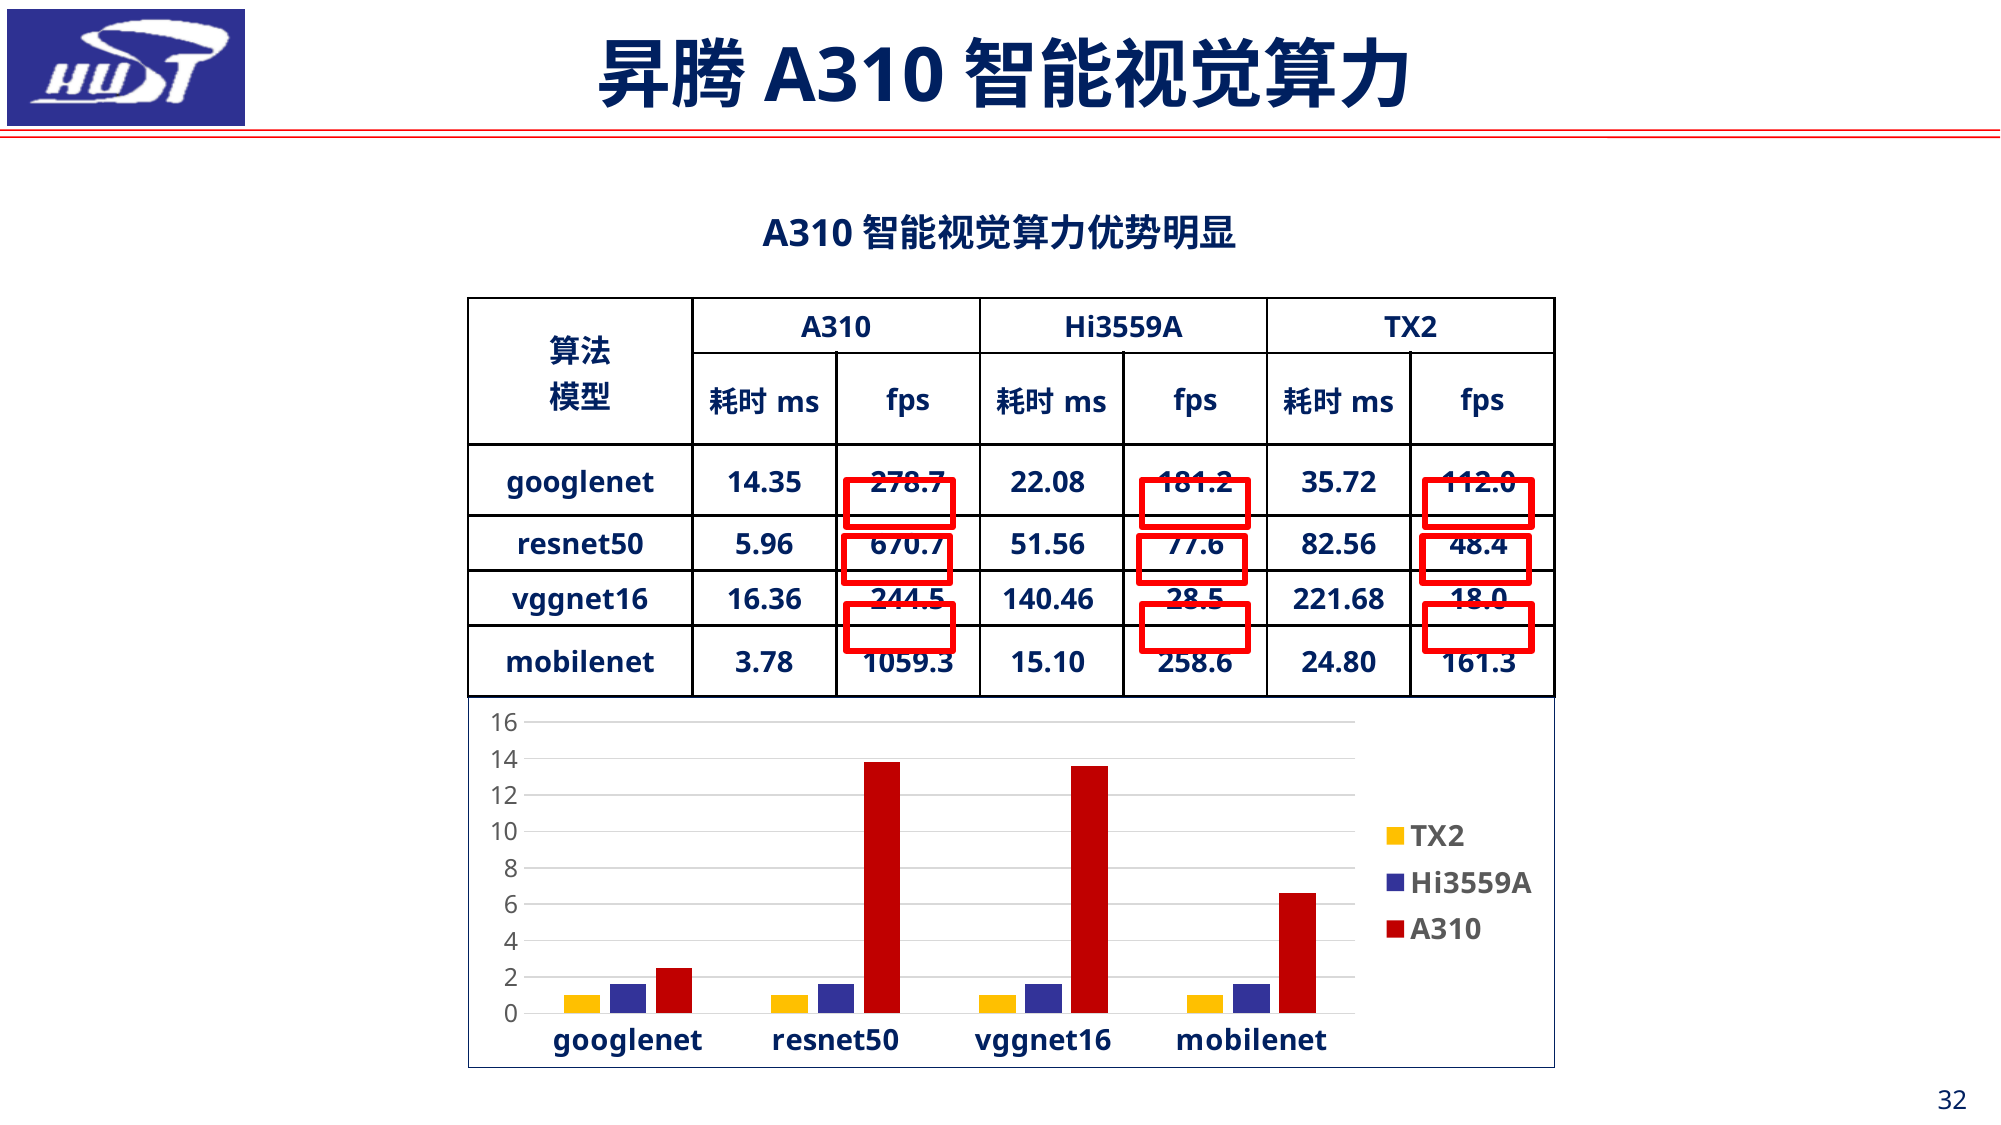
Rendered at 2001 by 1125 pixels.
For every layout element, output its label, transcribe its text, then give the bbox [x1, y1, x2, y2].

text_box [1138, 535, 1246, 584]
table_cell fps [1412, 354, 1553, 443]
table_cell 5.96 [694, 517, 835, 569]
table_cell 258.6 [1125, 627, 1266, 695]
table_cell fps [838, 354, 979, 443]
table_cell 77.6 [1125, 517, 1266, 569]
table_cell 14.35 [694, 446, 835, 514]
table_cell fps [1125, 354, 1266, 443]
table_cell 16.36 [694, 572, 835, 624]
table_cell 181.2 [1125, 446, 1266, 514]
text_box [846, 479, 953, 528]
text_box [1425, 603, 1532, 652]
table_cell 22.08 [981, 446, 1122, 514]
table_header 算法 模型 [469, 299, 691, 443]
text_box A310智能视觉算力优势明显 [437, 202, 1563, 260]
table_cell 161.3 [1412, 627, 1553, 695]
text_box [843, 535, 950, 584]
table_cell 221.68 [1268, 572, 1409, 624]
table_cell 670.7 [838, 517, 979, 569]
table_cell 18.0 [1412, 572, 1553, 624]
table_cell 51.56 [981, 517, 1122, 569]
text_box [1141, 603, 1249, 652]
table_header TX2 [1268, 299, 1553, 352]
table_cell 15.10 [981, 627, 1122, 695]
table_cell 24.80 [1268, 627, 1409, 695]
text_box [1422, 535, 1529, 584]
table_cell 耗时ms [1268, 354, 1409, 443]
table_cell 140.46 [981, 572, 1122, 624]
table_header A310 [694, 299, 979, 352]
table_cell vggnet16 [469, 572, 691, 624]
text_box [846, 603, 953, 652]
text_box [1791, 1065, 1982, 1125]
table_cell 3.78 [694, 627, 835, 695]
table_cell 1059.3 [838, 627, 979, 695]
text_box [1425, 479, 1532, 528]
table_cell googlenet [469, 446, 691, 514]
picture [7, 9, 245, 126]
table_cell resnet50 [469, 517, 691, 569]
table_cell 278.7 [838, 446, 979, 514]
table_cell 48.4 [1412, 517, 1553, 569]
table_cell mobilenet [469, 627, 691, 695]
table_header Hi3559A [981, 299, 1266, 352]
table_cell 112.0 [1412, 446, 1553, 514]
table_cell 244.5 [838, 572, 979, 624]
chart [467, 697, 1555, 1068]
text_box 昇腾A310智能视觉算力 [442, 30, 1568, 112]
table_cell 28.5 [1125, 572, 1266, 624]
table_cell 耗时ms [981, 354, 1122, 443]
table_cell 82.56 [1268, 517, 1409, 569]
text_box [1141, 479, 1248, 528]
table_cell 35.72 [1268, 446, 1409, 514]
table_cell 耗时ms [694, 354, 835, 443]
